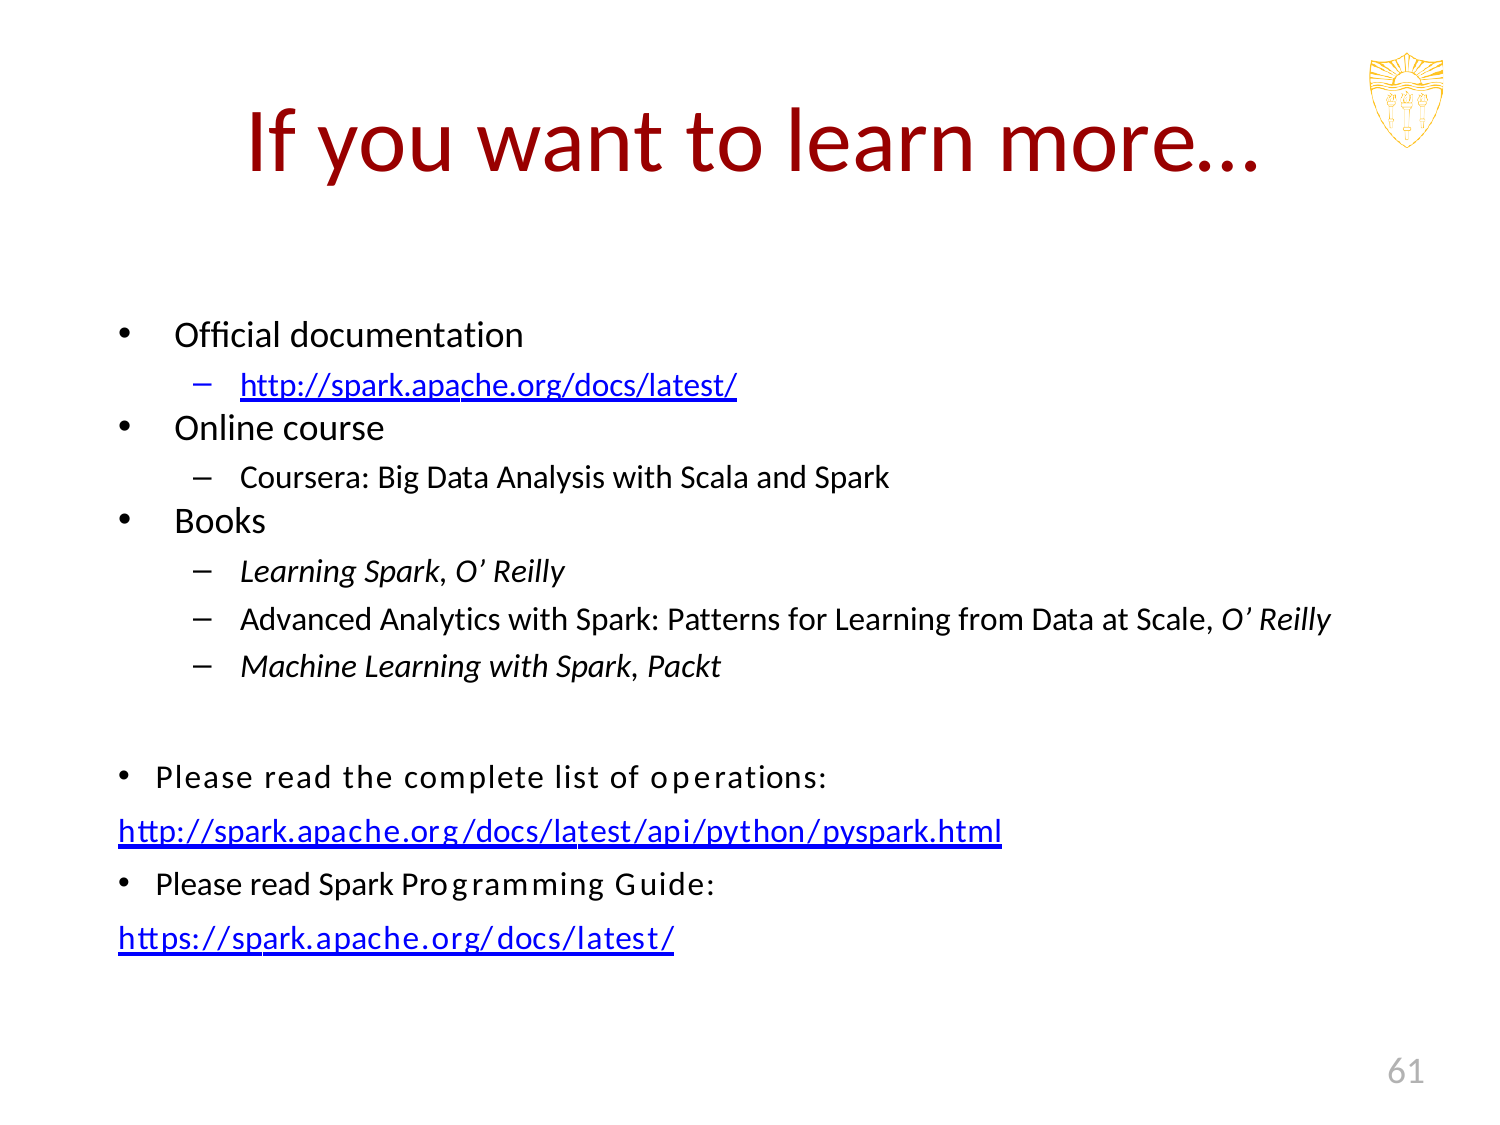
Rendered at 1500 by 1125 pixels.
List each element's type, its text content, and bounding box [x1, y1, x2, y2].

slide_number 61 [1080, 1046, 1425, 1103]
text_box Official documentation http://spark.apache.org/docs/latest/ Online course Coursera: Big Data Analysis with Scala and Spark Books Learning Spark, O’ Reilly Advanced Analytics with Spark: Patterns for Learning from Data at Scale, O’ Reilly Machine Learning with Spark, Packt [115, 309, 1334, 685]
text_box Please read the complete list of operations: http://spark.apache.org/docs/latest/api/python/pyspark.html Please read Spark Programming Guide: https://spark.apache.org/docs/latest/ [115, 755, 1429, 957]
picture [1369, 52, 1444, 148]
title If you want to learn more… [175, 80, 1325, 268]
